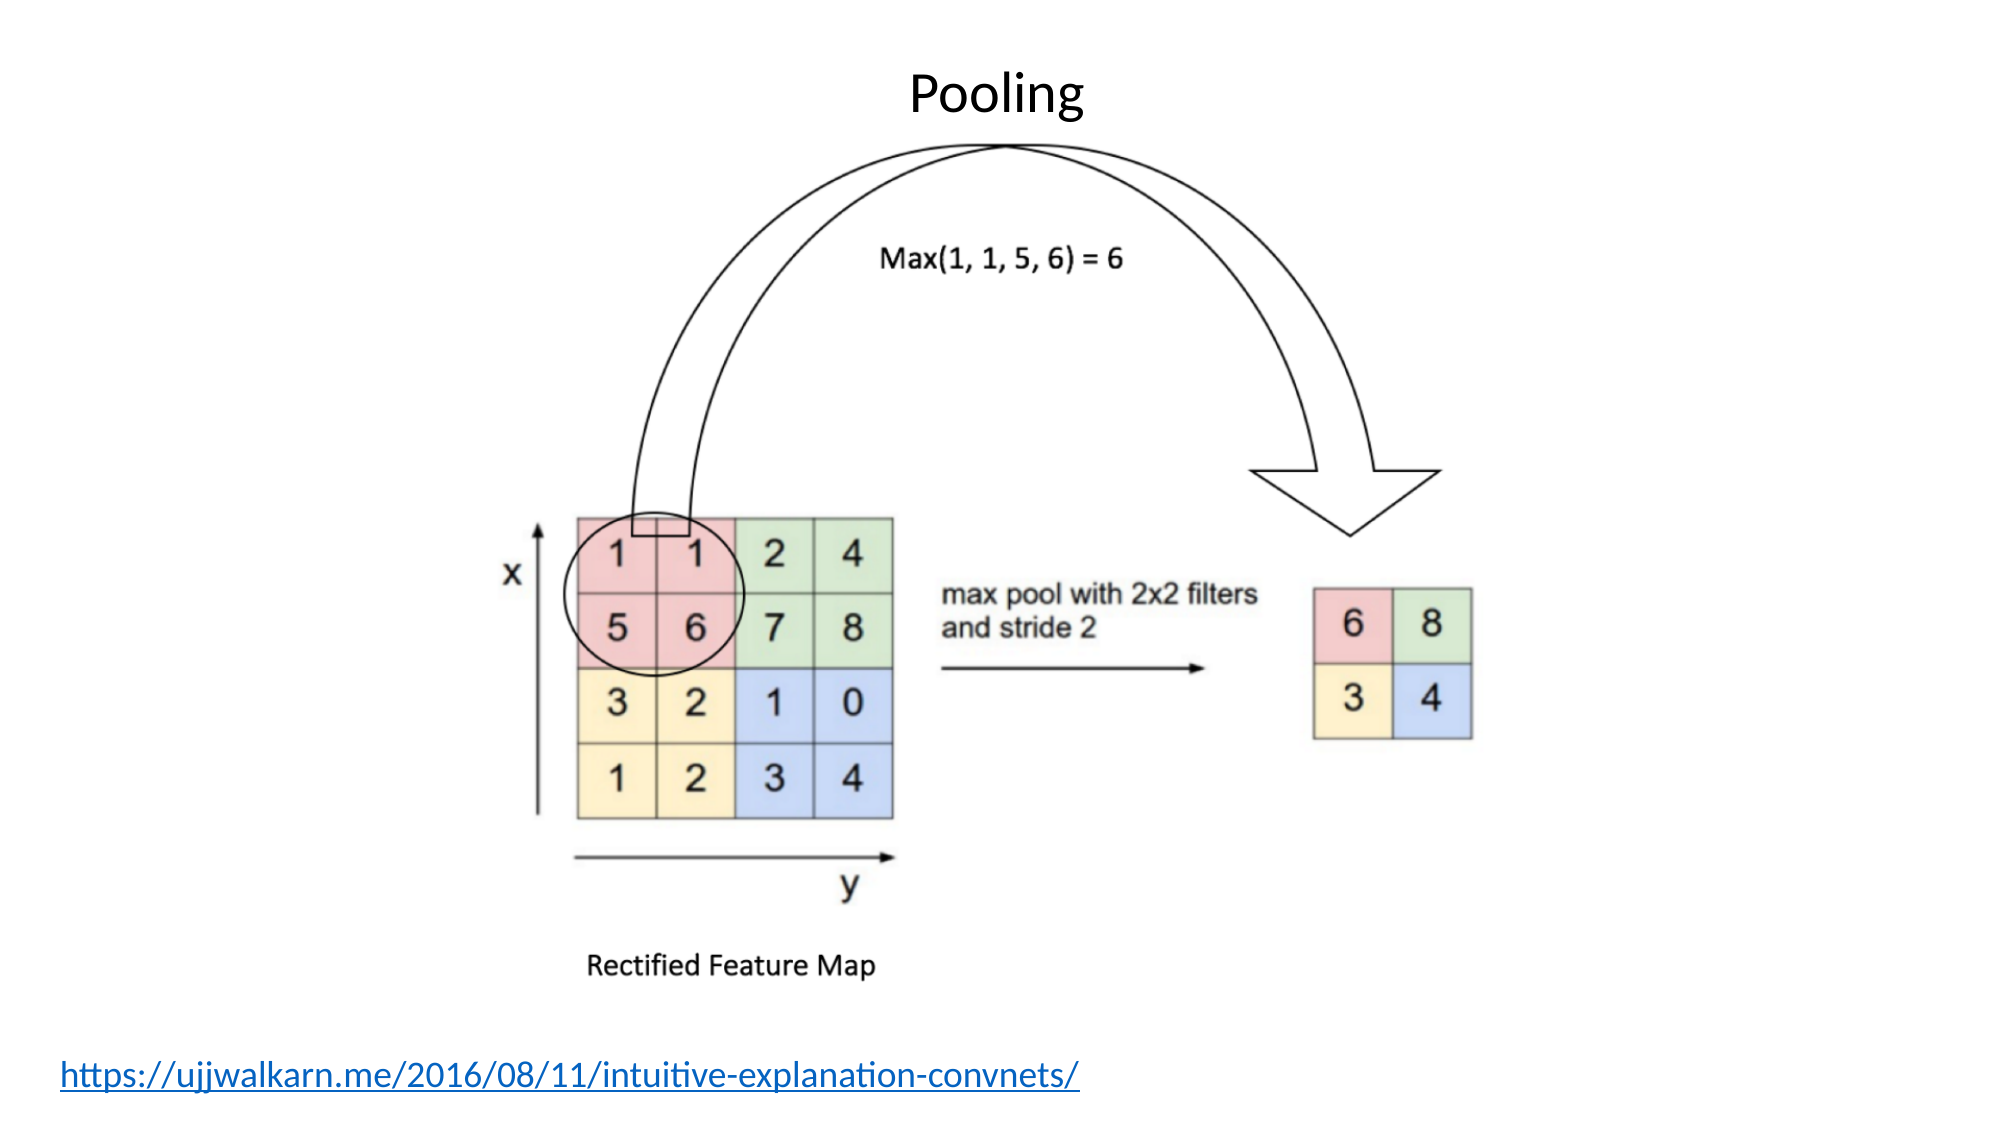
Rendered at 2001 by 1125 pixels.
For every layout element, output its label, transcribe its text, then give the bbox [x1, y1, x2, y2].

text_box https://ujjwalkarn.me/2016/08/11/intuitive-explanation-convnets/ [45, 1042, 1095, 1125]
picture [482, 132, 1513, 1010]
text_box Pooling [895, 46, 1100, 132]
